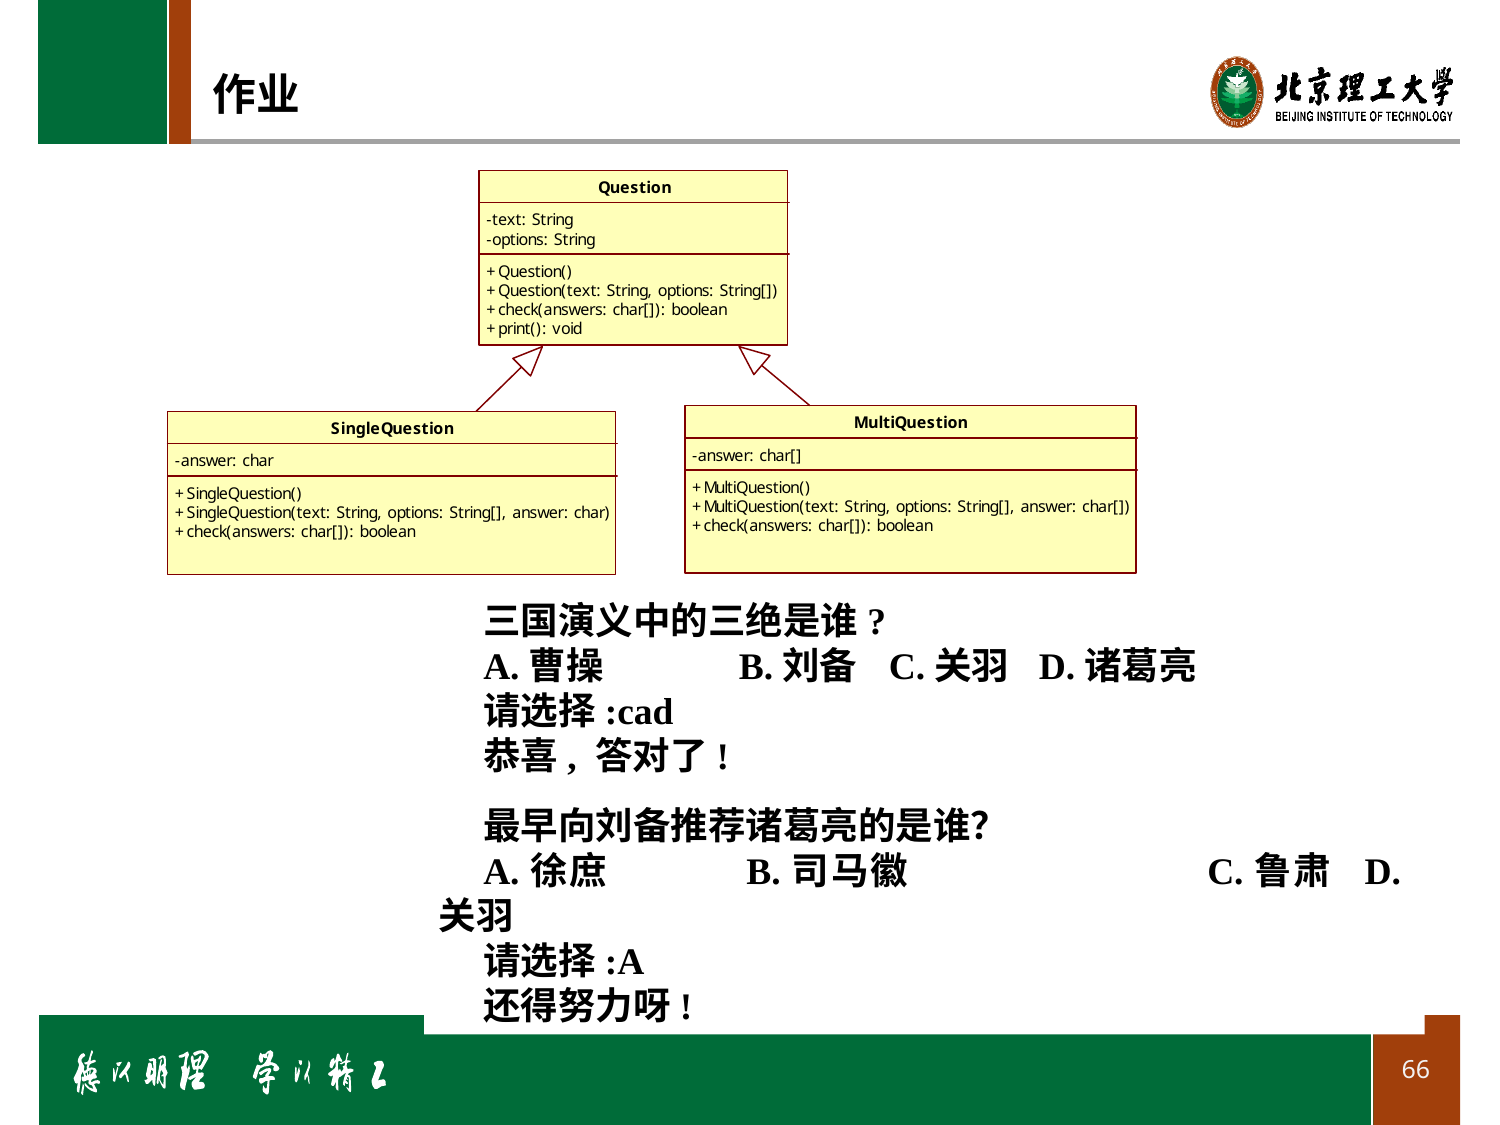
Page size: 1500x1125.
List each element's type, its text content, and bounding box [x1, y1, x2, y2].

picture [1210, 56, 1453, 128]
picture [138, 140, 1167, 606]
text_box 三国演义中的三绝是谁? A.曹操 B.刘备 C.关羽 D.诸葛亮 请选择:cad 恭喜, 答对了! 最早向刘备推荐诸葛亮的是谁？ A.徐庶 B.司马徽 C.鲁肃 D.关羽 请选择:A 还得努力呀! [424, 589, 1425, 1035]
title 作业 [197, 64, 1262, 128]
